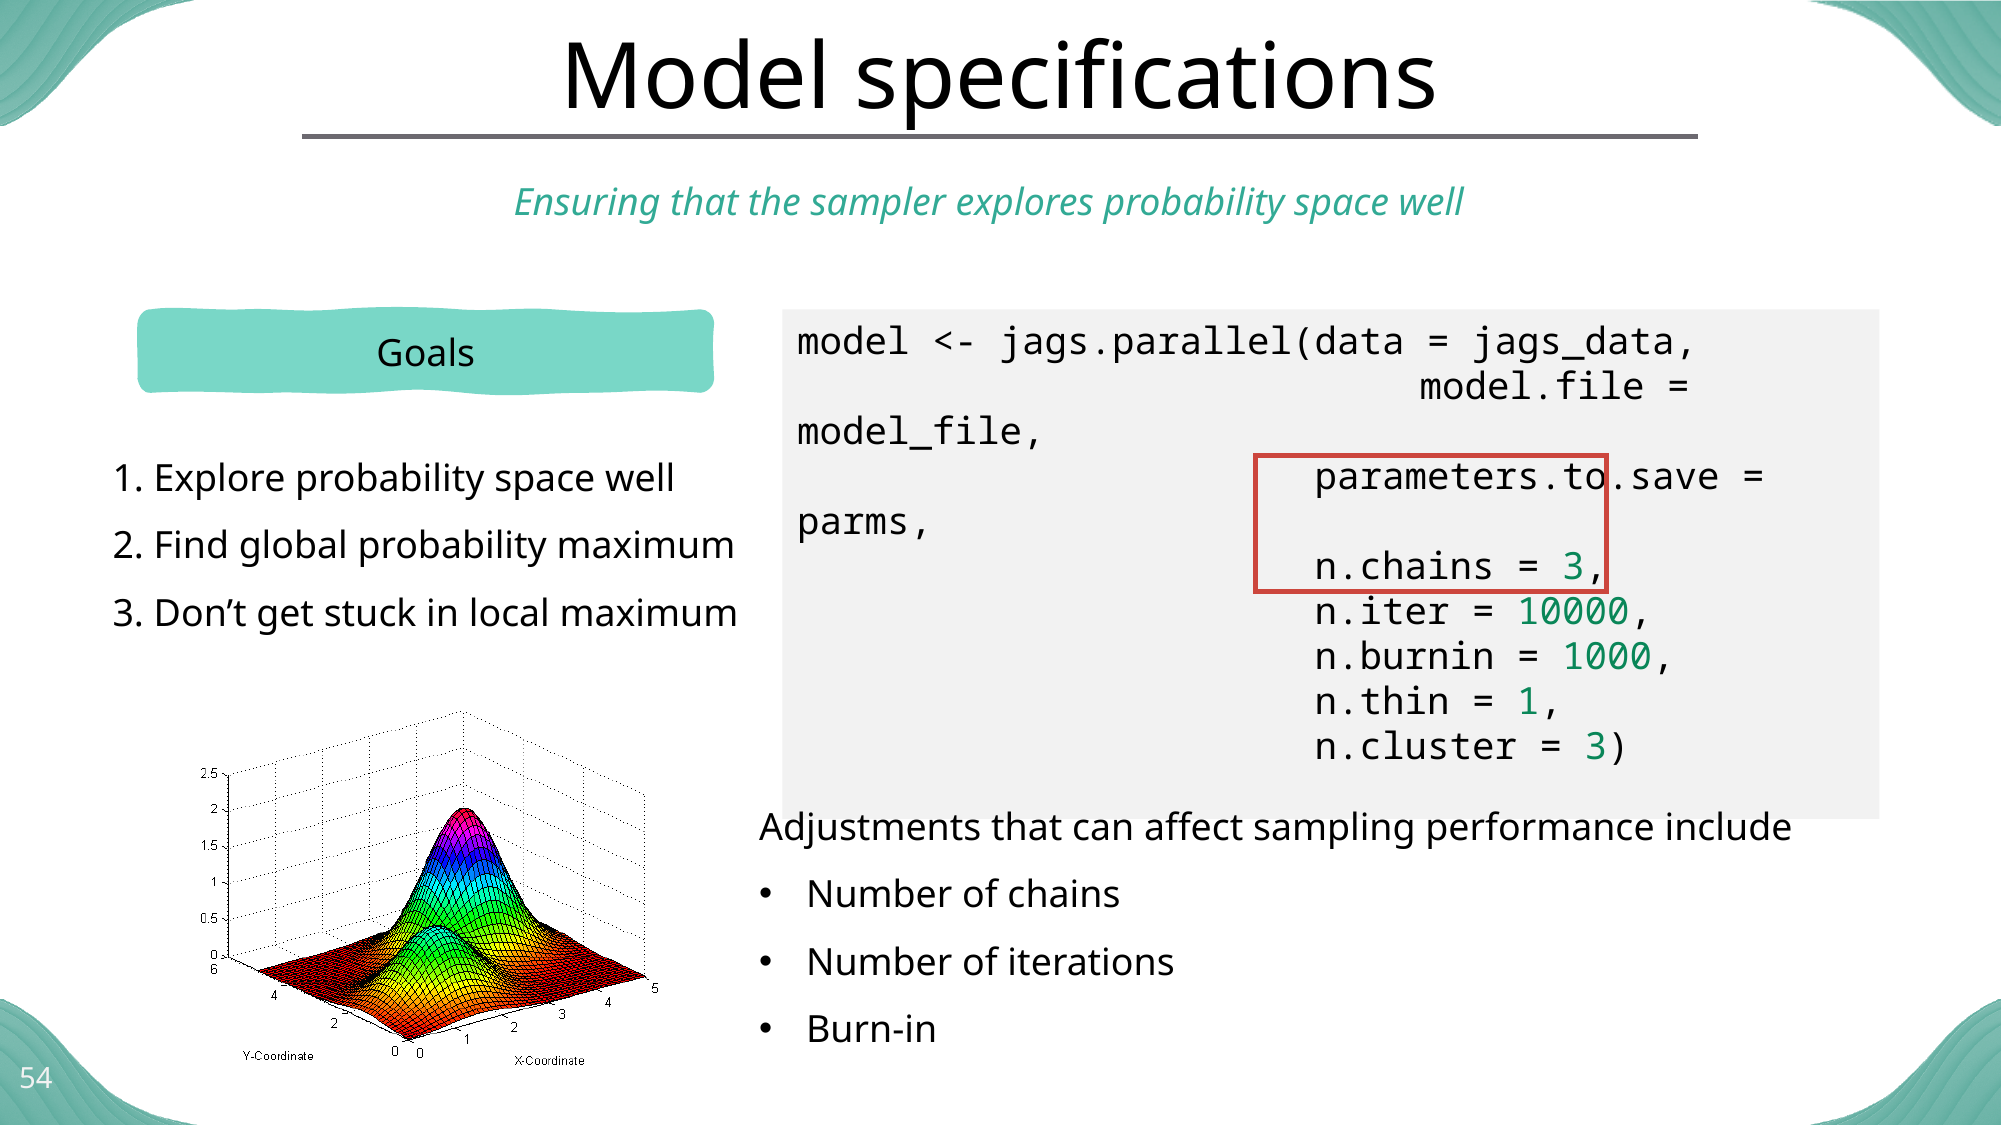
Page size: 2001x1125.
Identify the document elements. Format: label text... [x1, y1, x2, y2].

text_box 1. Explore probability space well 2. Find global probability maximum 3. Don’t get stuck in local maximum [97, 424, 754, 642]
text_box [1255, 454, 1607, 592]
text_box Goals [135, 305, 717, 396]
text_box model <- jags.parallel(data = jags_data, model.file = model_file, parameters.to.save = parms, n.chains = 3, n.iter = 10000, n.burnin = 1000, n.thin = 1, n.cluster = 3) [782, 309, 1880, 819]
title Model specifications [137, 21, 1863, 137]
text_box Ensuring that the sampler explores probability space well [159, 170, 1820, 231]
text_box Adjustments that can affect sampling performance include Number of chains Number of iterations Burn-in [744, 795, 1809, 1058]
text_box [157, 680, 695, 1084]
